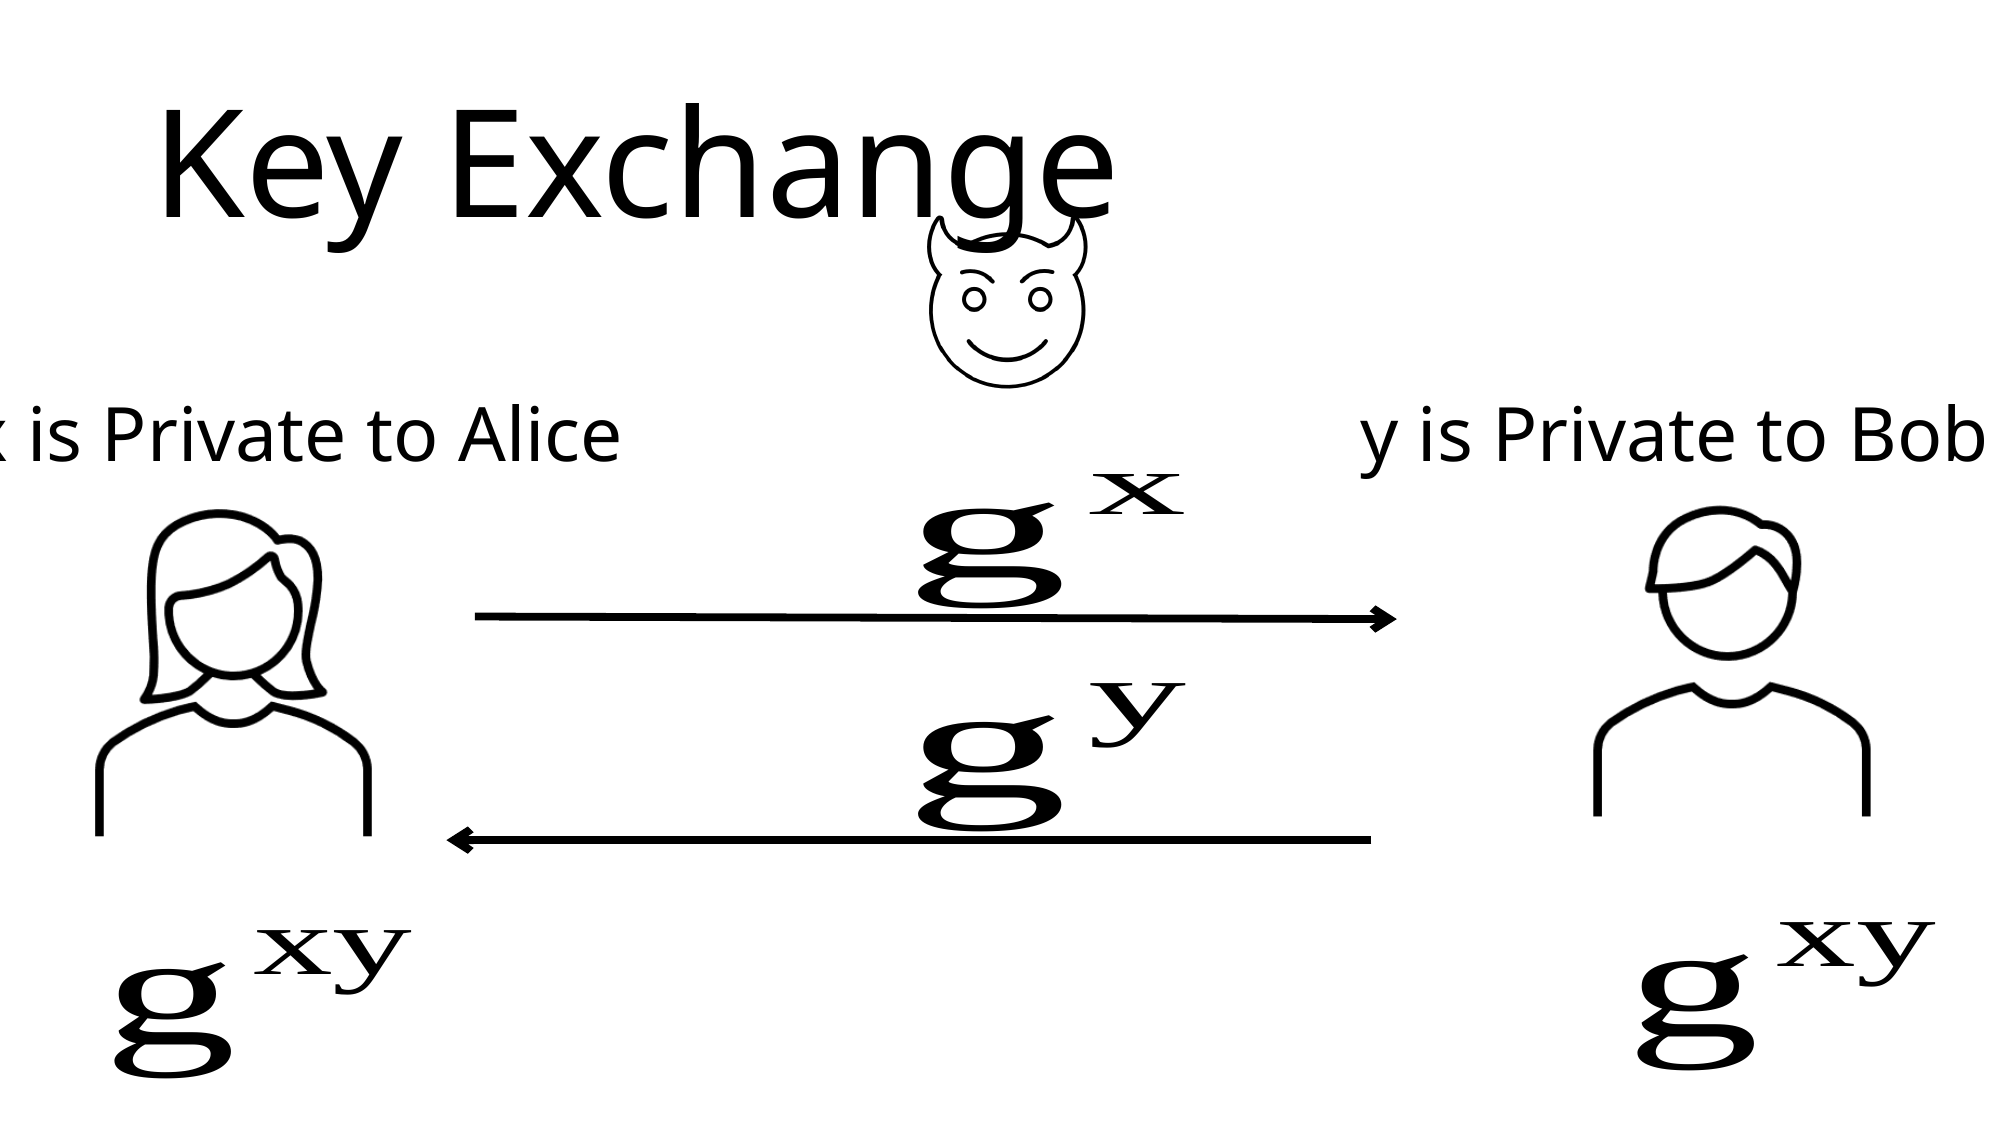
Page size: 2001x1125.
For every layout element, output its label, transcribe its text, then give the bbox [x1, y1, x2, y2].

picture [25, 481, 442, 898]
picture [1524, 461, 1941, 878]
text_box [474, 616, 1398, 620]
title Key Exchange [137, 59, 1863, 278]
text_box x is Private to Alice [0, 379, 639, 484]
picture [908, 210, 1107, 409]
text_box y is Private to Bob [1345, 379, 2000, 484]
